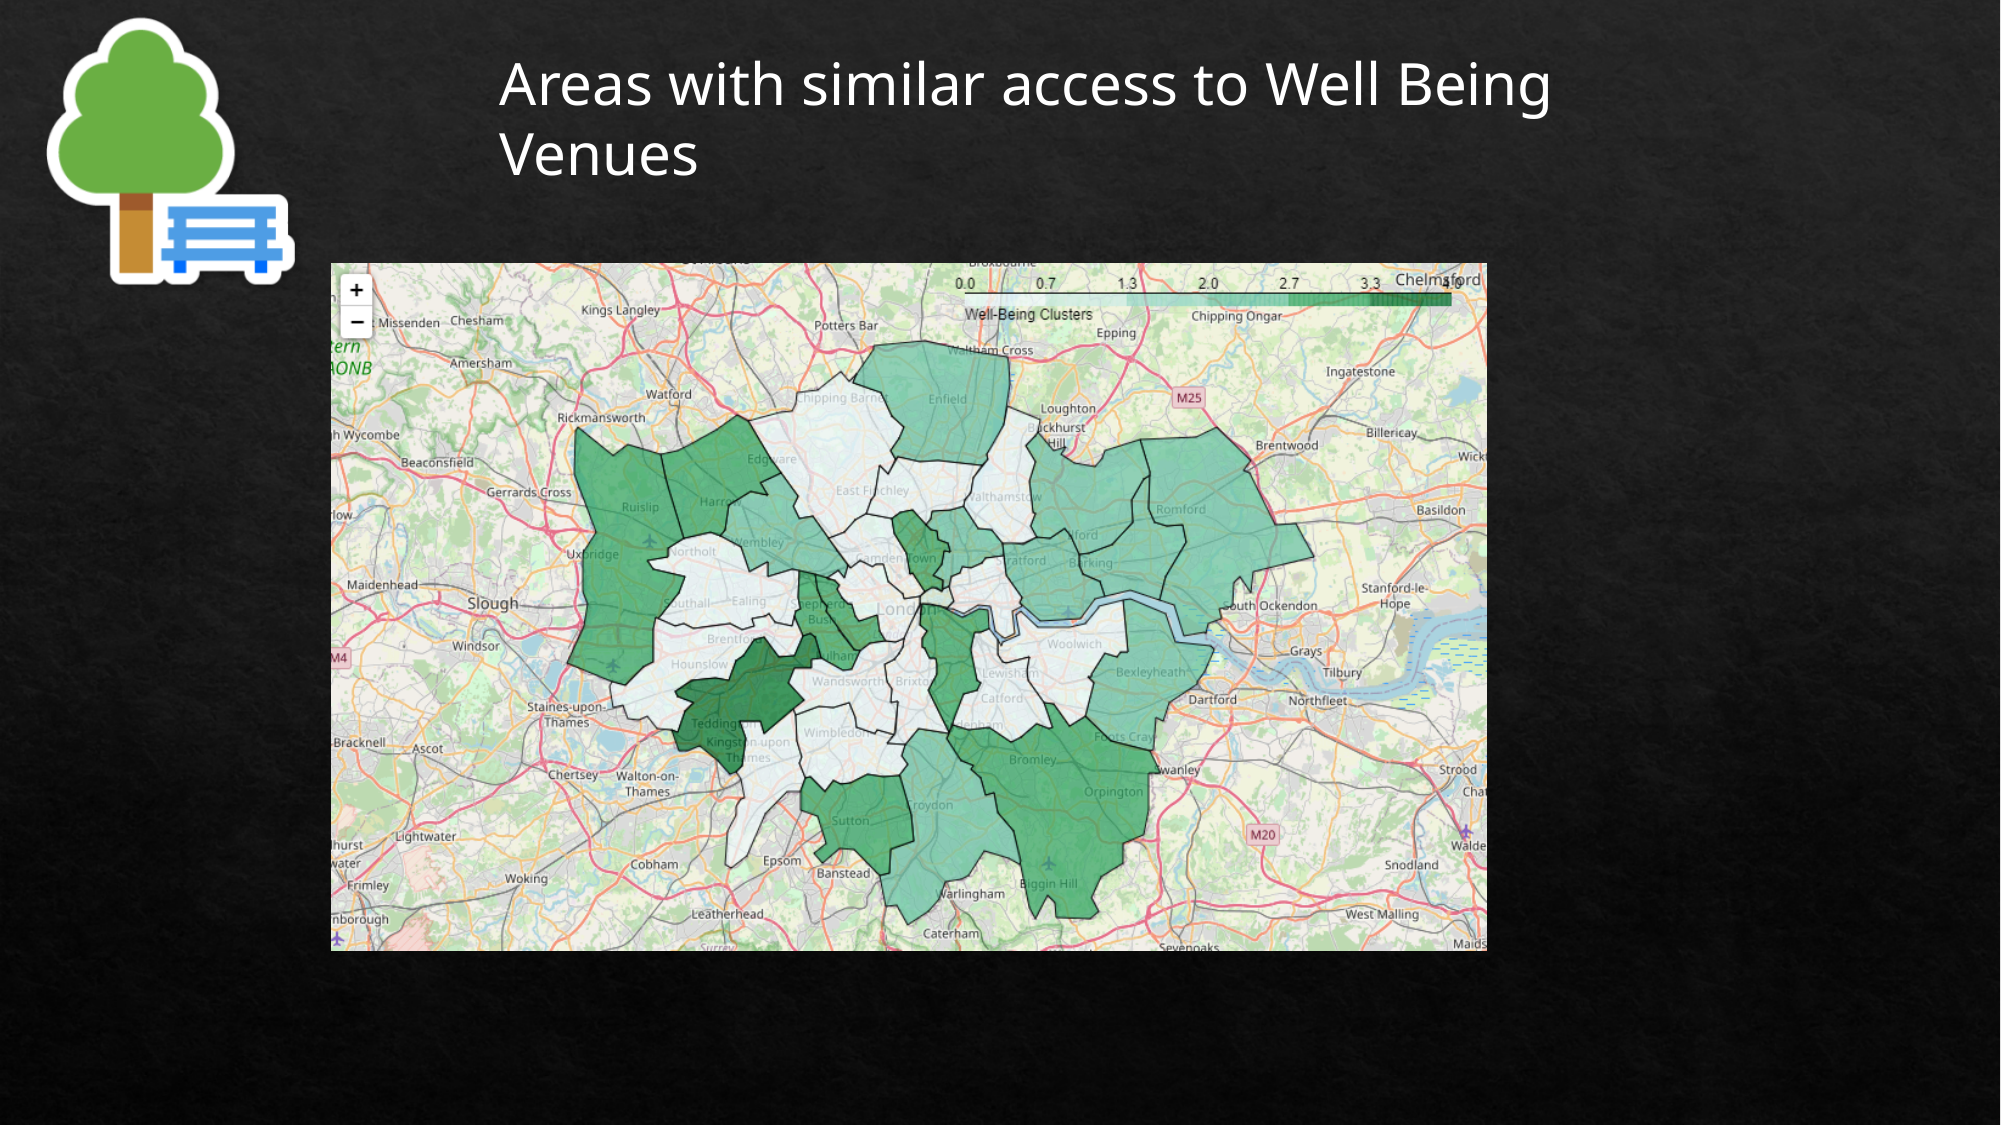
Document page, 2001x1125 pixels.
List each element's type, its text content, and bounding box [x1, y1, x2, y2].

picture [28, 8, 314, 295]
text_box Areas with similar access to Well Being Venues [485, 39, 1648, 195]
picture [330, 263, 1487, 951]
